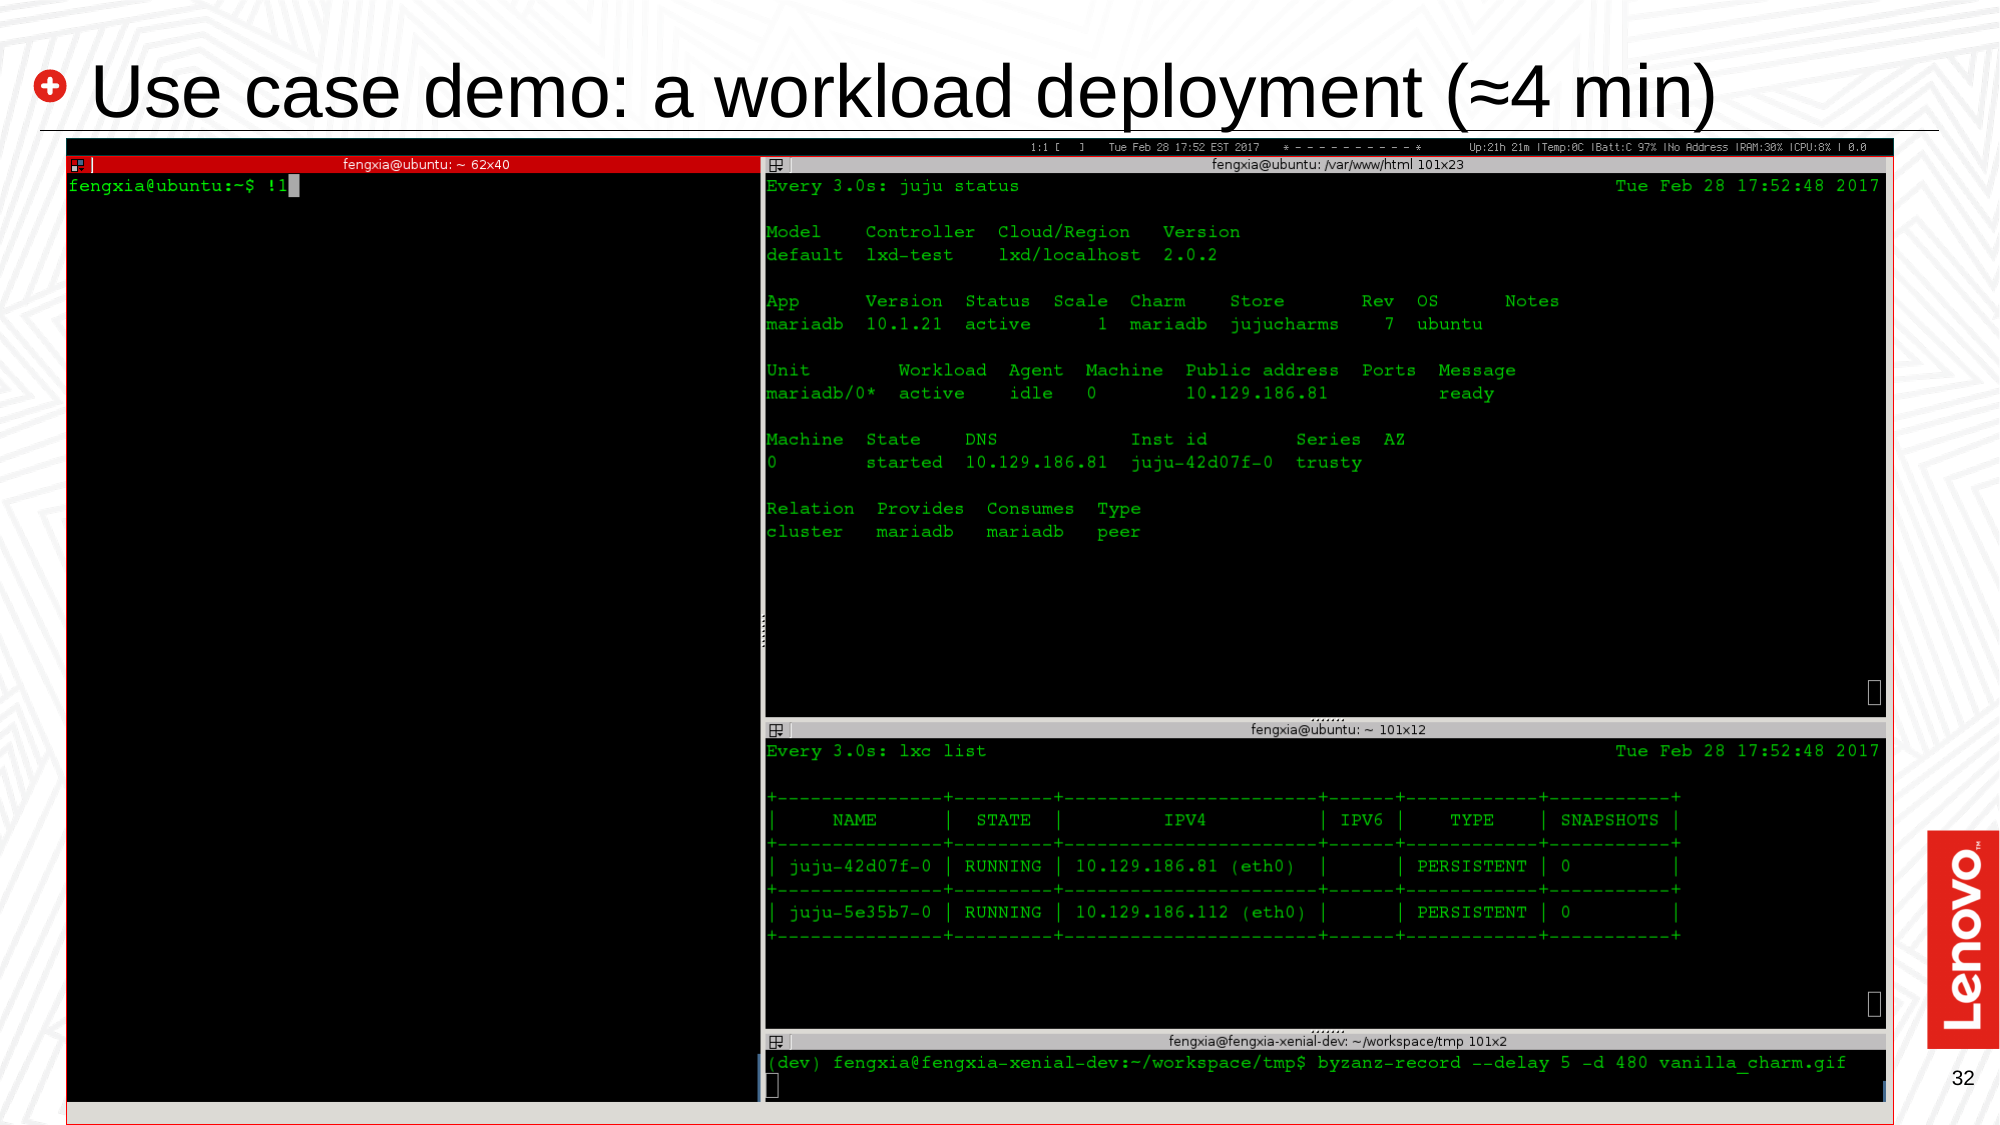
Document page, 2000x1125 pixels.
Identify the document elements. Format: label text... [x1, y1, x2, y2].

picture [0, 0, 2000, 1125]
title Use case demo: a workload deployment (≈4 min) [90, 45, 1907, 129]
